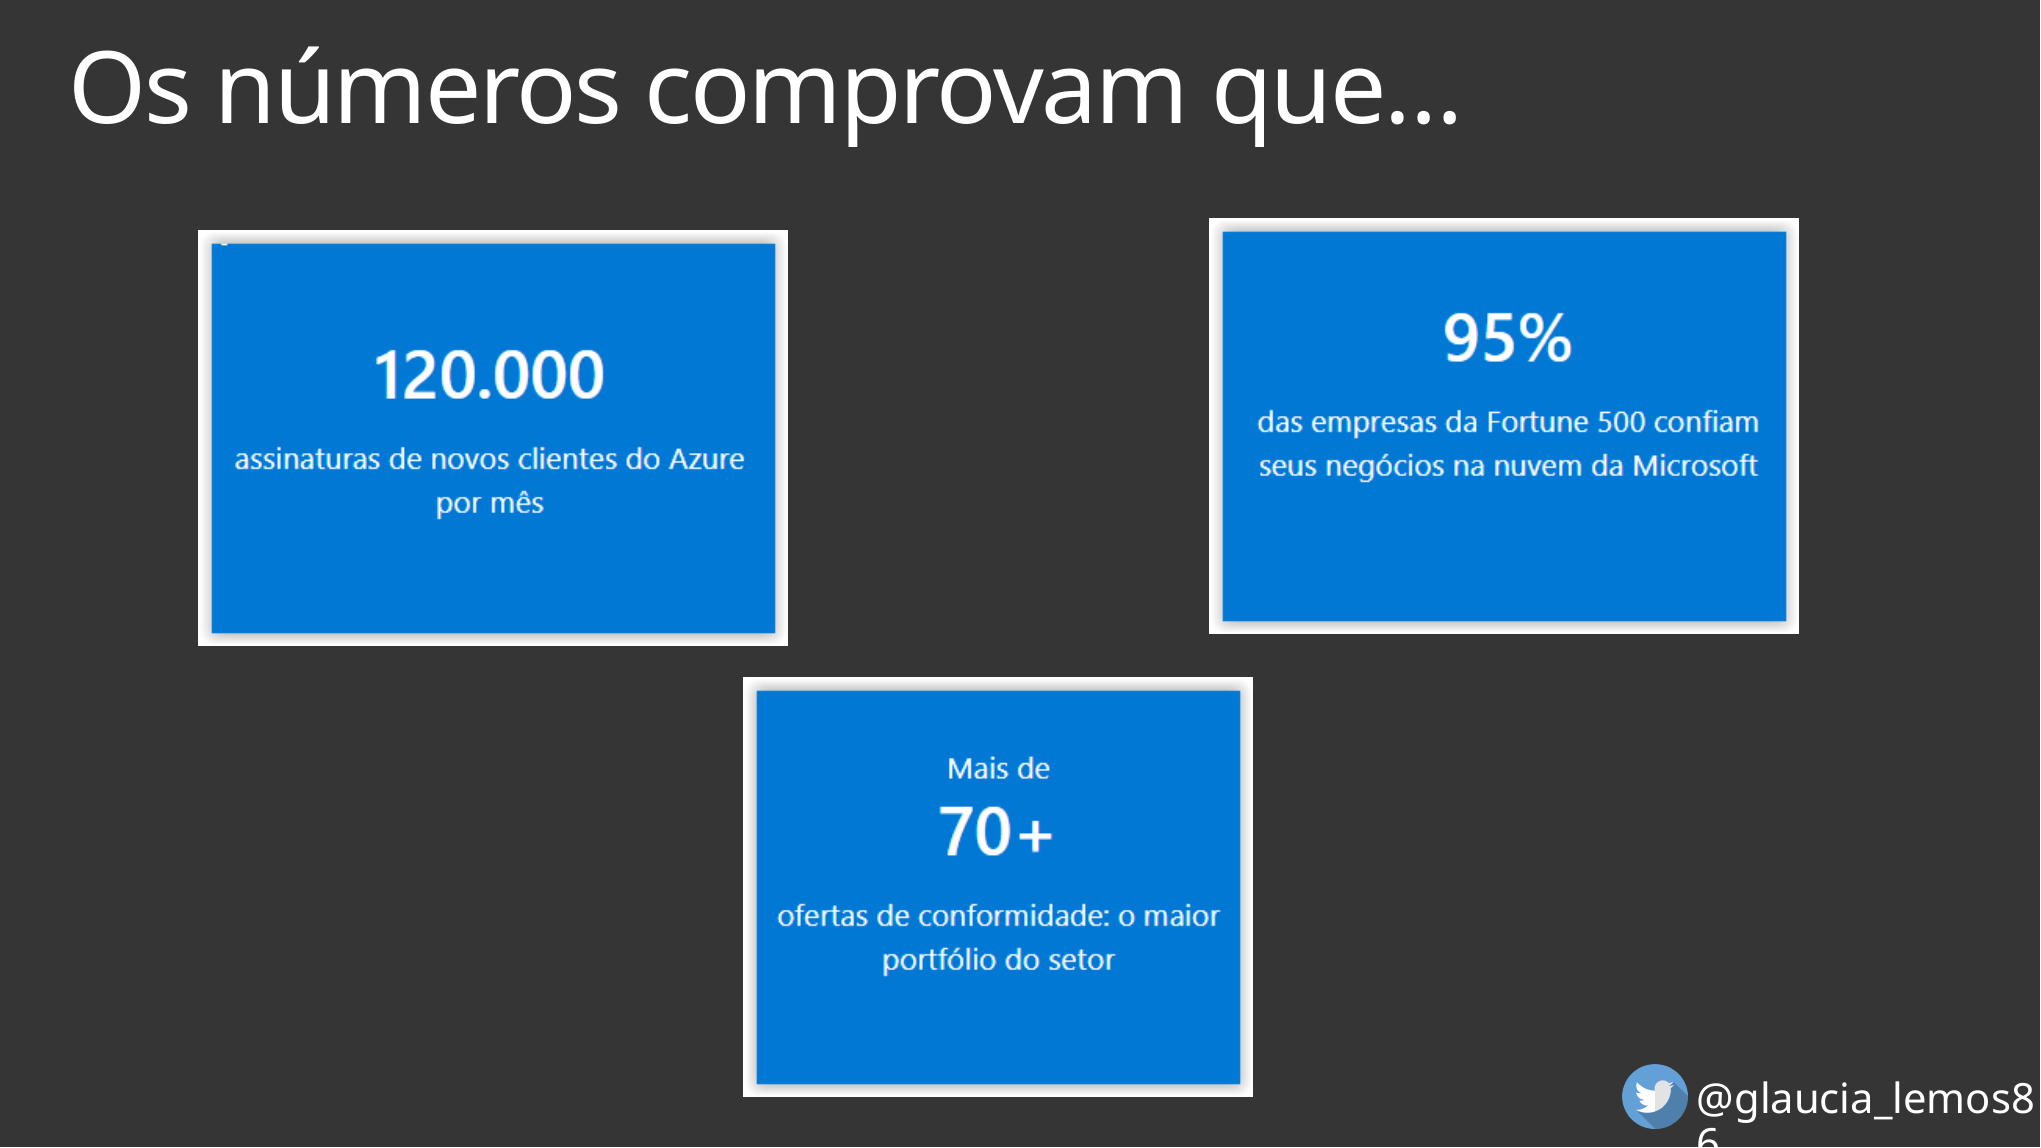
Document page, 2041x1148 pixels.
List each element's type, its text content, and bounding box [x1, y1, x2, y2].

picture [743, 677, 1254, 1097]
text_box @glaucia_lemos86 [1666, 1053, 2041, 1148]
picture [1209, 218, 1799, 635]
picture [197, 230, 788, 647]
title Os números comprovam que… [45, 21, 1996, 173]
picture [1619, 1060, 1691, 1132]
